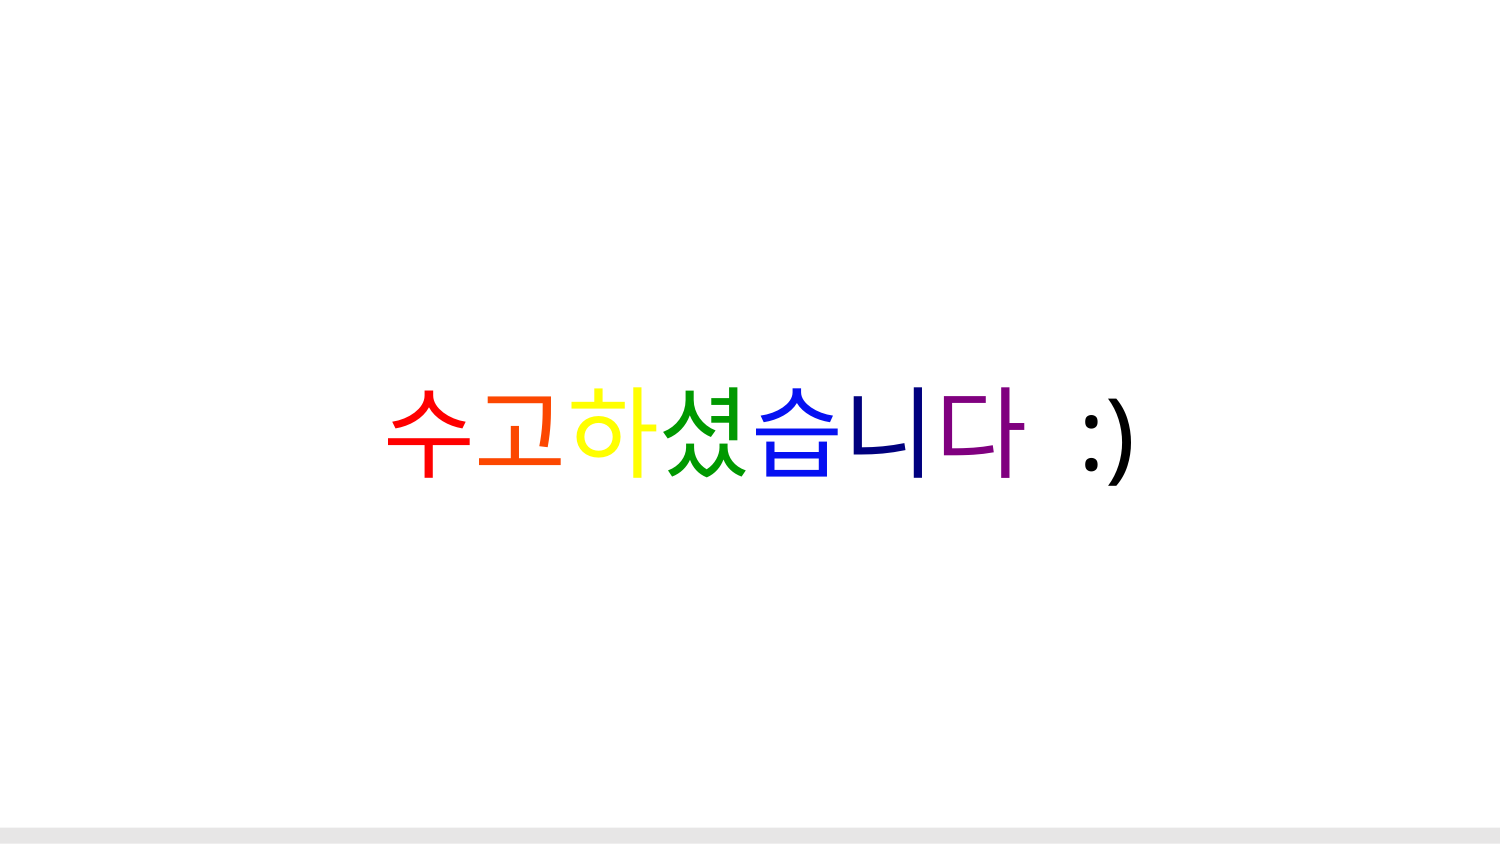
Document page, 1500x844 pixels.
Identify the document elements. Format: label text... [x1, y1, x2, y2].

list 수고하셨습니다 :) [51, 146, 1449, 697]
